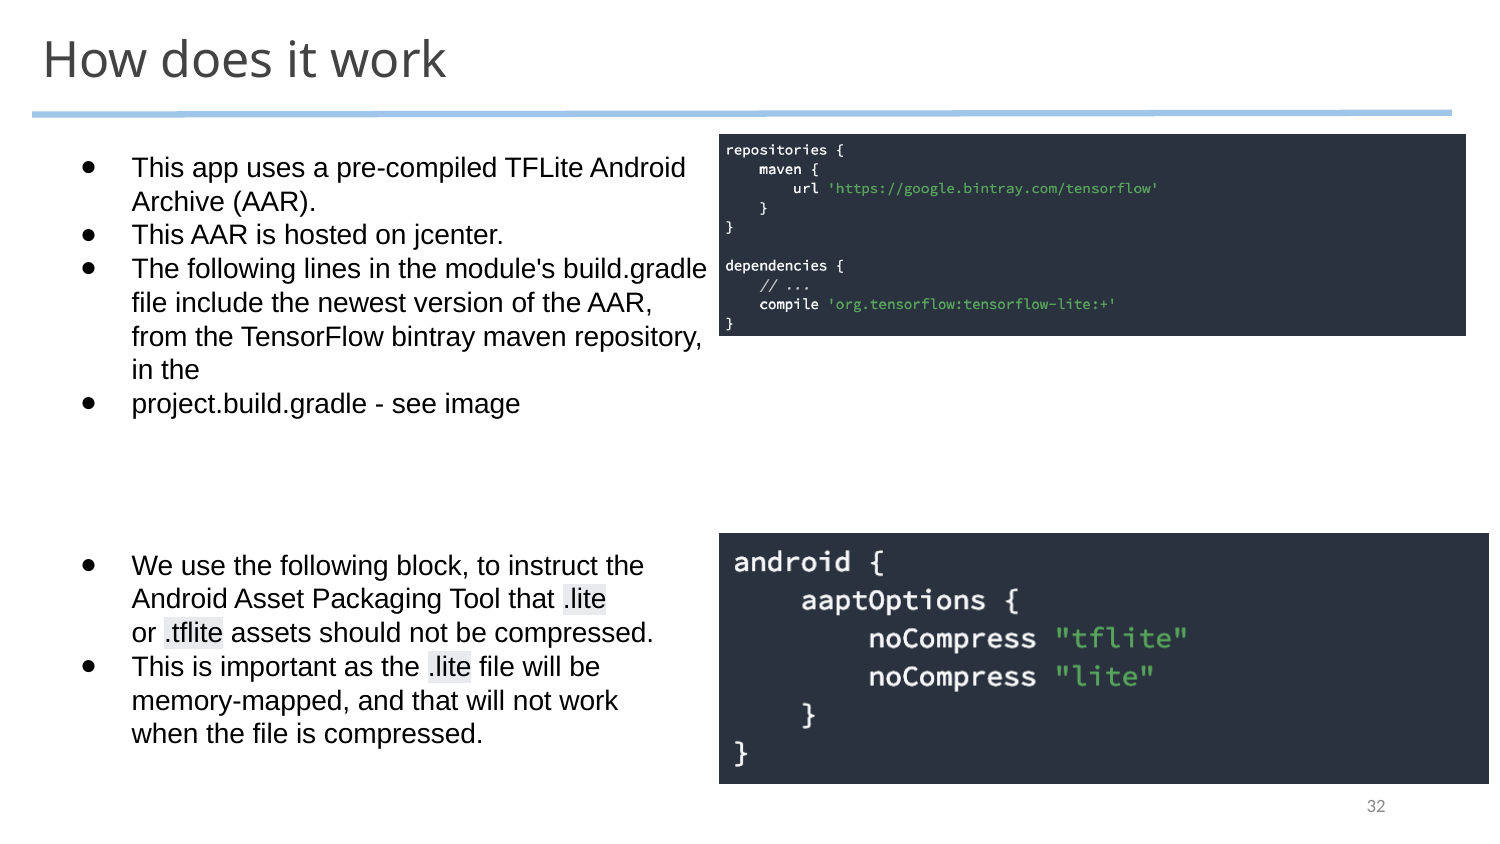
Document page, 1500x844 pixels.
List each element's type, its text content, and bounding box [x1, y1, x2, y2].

text_box We use the following block, to instruct the Android Asset Packaging Tool that .lite or .tflite assets should not be compressed. This is important as the .lite file will be memory-mapped, and that will not work when the file is compressed. [41, 532, 680, 810]
title How does it work [30, 6, 1325, 116]
picture [719, 133, 1466, 336]
slide_number 32 [1059, 793, 1397, 827]
picture [719, 533, 1489, 785]
text_box This app uses a pre-compiled TFLite Android Archive (AAR). This AAR is hosted on jcenter. The following lines in the module's build.gradle file include the newest version of the AAR, from the TensorFlow bintray maven repository, in the project.build.gradle - see image [41, 134, 731, 501]
